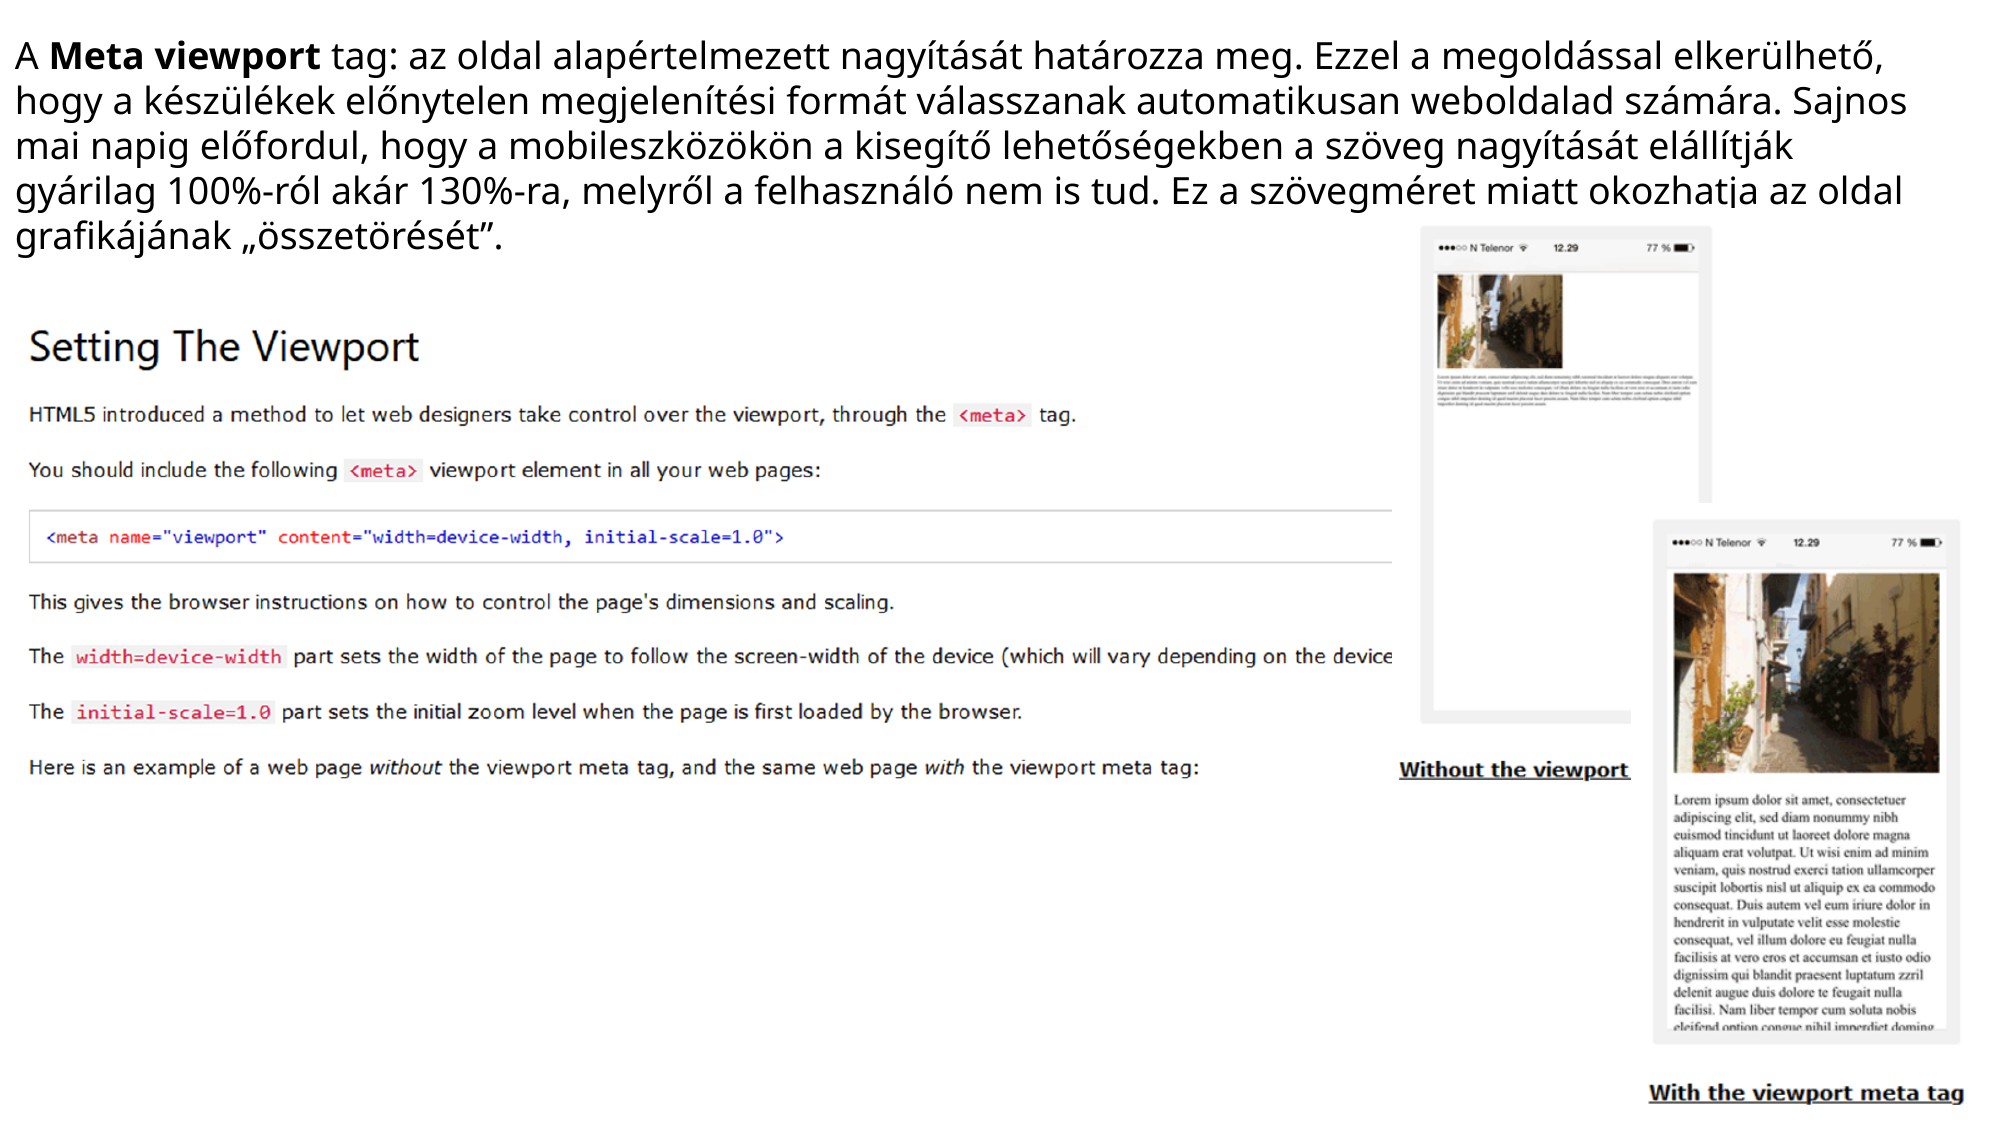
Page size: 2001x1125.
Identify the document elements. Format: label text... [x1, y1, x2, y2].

picture [2, 208, 2000, 1125]
text_box A Meta viewport tag: az oldal alapértelmezett nagyítását határozza meg. Ezzel a megoldással elkerülhető, hogy a készülékek előnytelen megjelenítési formát válasszanak automatikusan weboldalad számára. Sajnos mai napig előfordul, hogy a mobileszközökön a kisegítő lehetőségekben a szöveg nagyítását elállítják gyárilag 100%-ról akár 130%-ra, melyről a felhasználó nem is tud. Ez a szövegméret miatt okozhatja az oldal grafikájának „összetörését”. [0, 24, 1946, 265]
